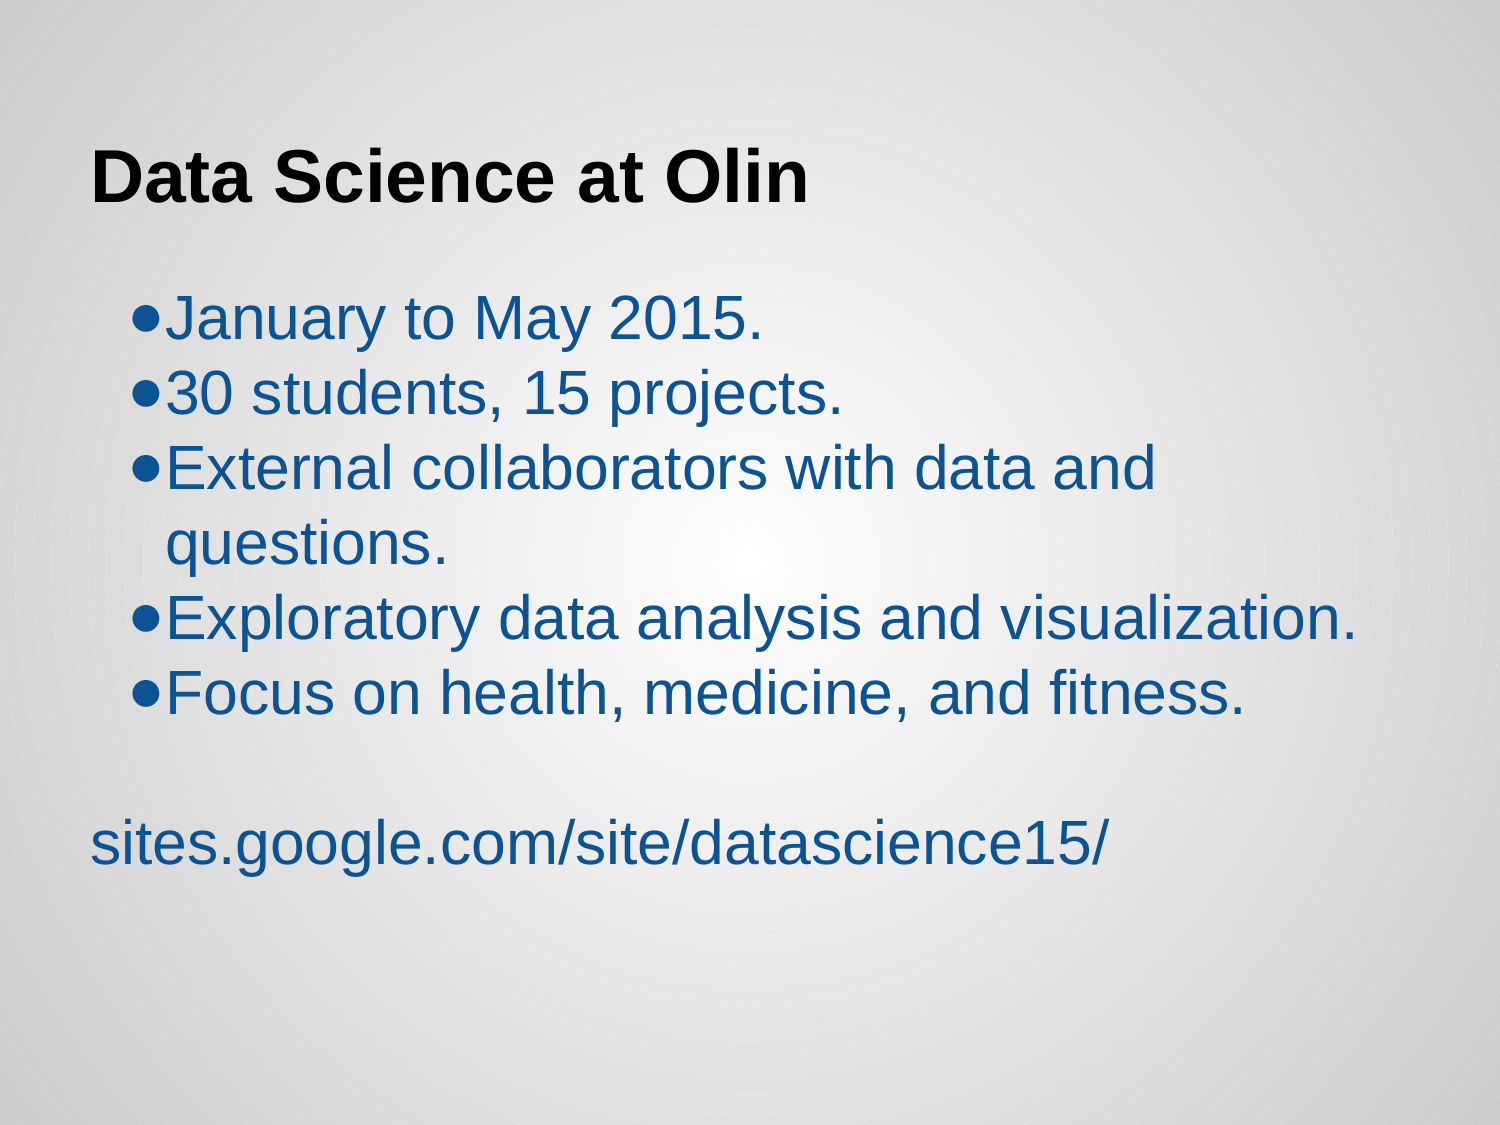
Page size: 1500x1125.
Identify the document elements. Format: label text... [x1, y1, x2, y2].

title Data Science at Olin [75, 45, 1425, 233]
list January to May 2015. 30 students, 15 projects. External collaborators with data and questions. Exploratory data analysis and visualization. Focus on health, medicine, and fitness. sites.google.com/site/datascience15/ [75, 262, 1425, 1078]
